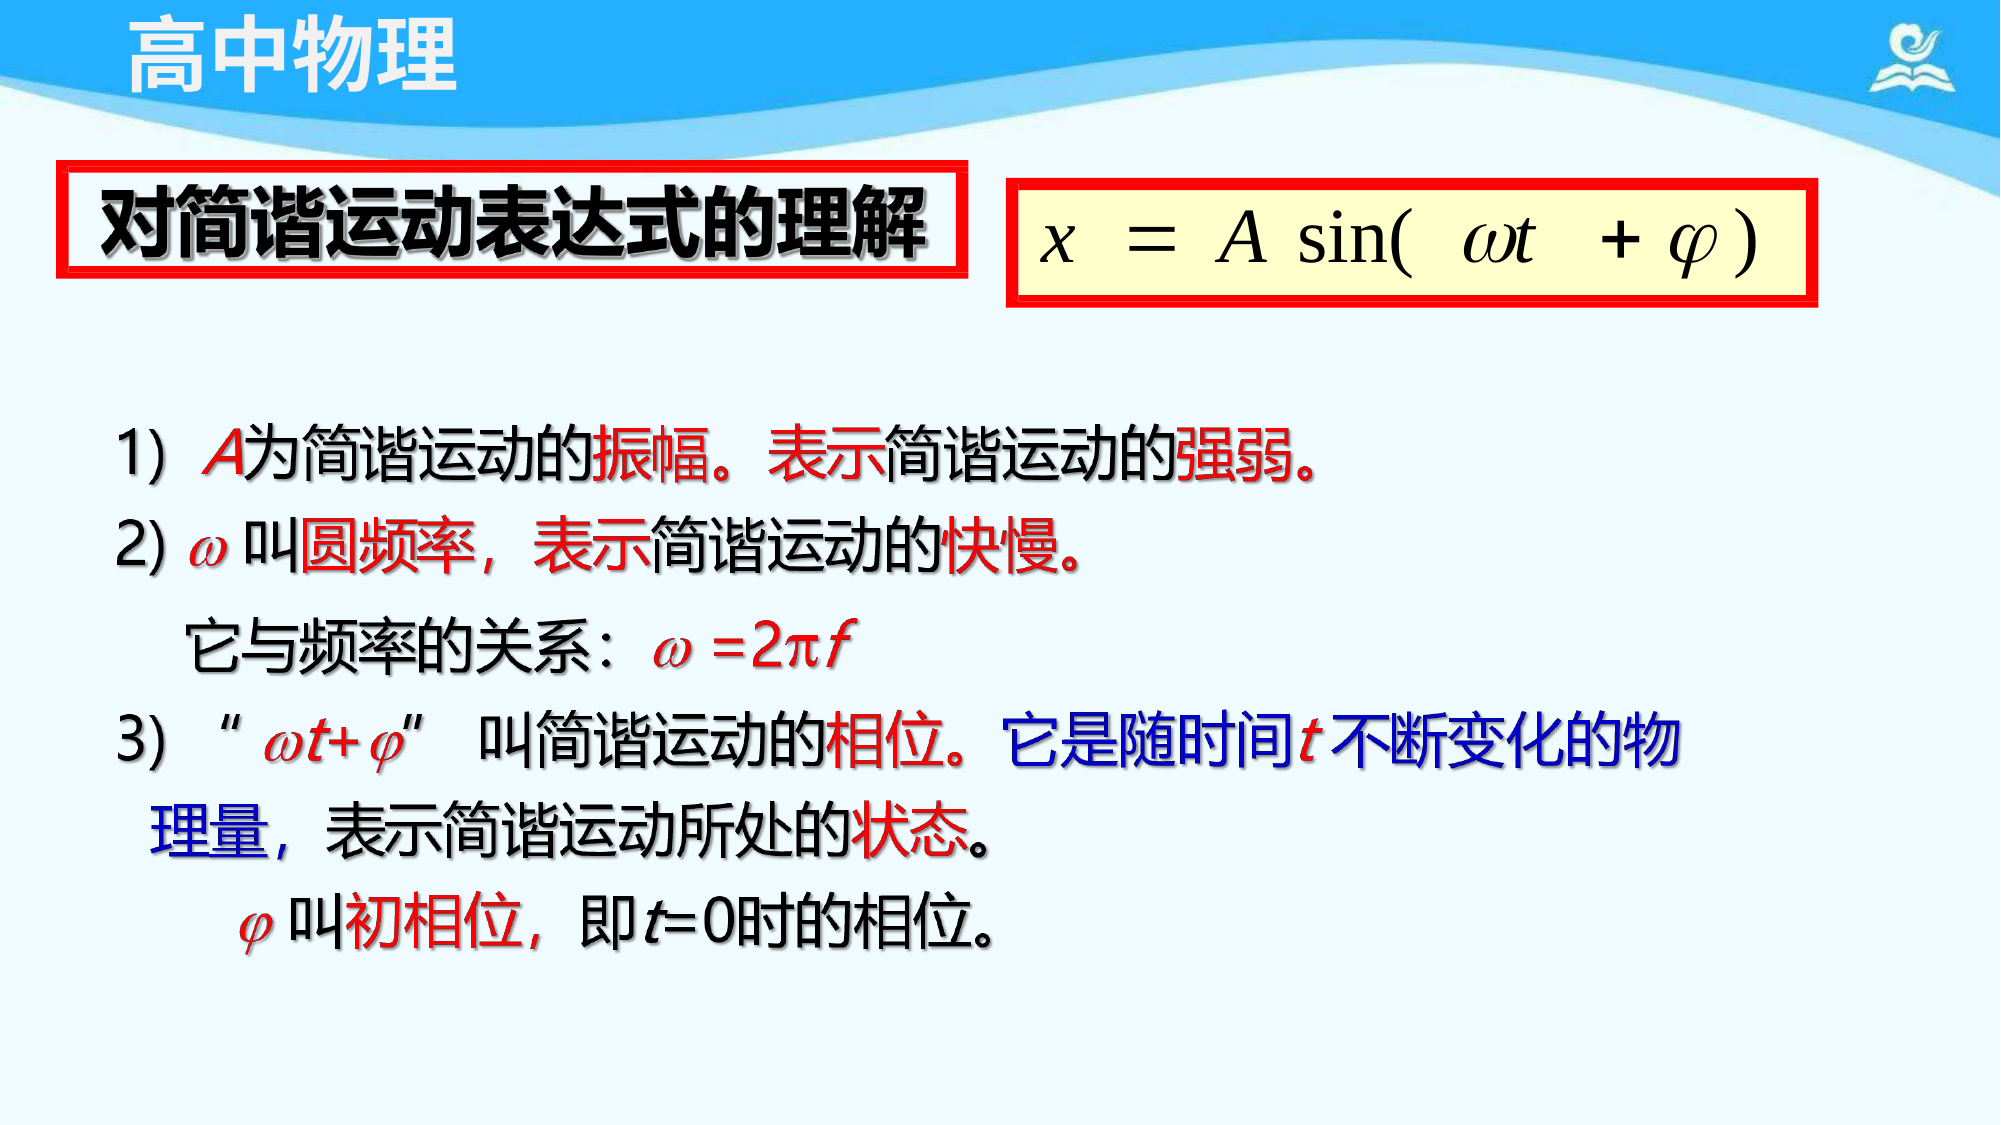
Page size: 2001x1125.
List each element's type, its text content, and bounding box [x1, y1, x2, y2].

text_box [477, 707, 967, 775]
text_box [1174, 425, 1241, 489]
text_box [906, 798, 974, 863]
text_box [662, 893, 735, 950]
text_box [642, 897, 662, 950]
text_box [710, 617, 788, 674]
text_box [305, 715, 338, 768]
text_box [578, 893, 640, 957]
text_box [1005, 177, 1819, 308]
text_box [288, 889, 545, 957]
text_box [414, 512, 598, 580]
text_box [367, 729, 411, 780]
text_box [261, 729, 305, 768]
text_box [115, 425, 170, 491]
text_box [650, 422, 734, 489]
text_box [822, 512, 946, 580]
text_box [182, 613, 238, 679]
text_box [735, 889, 995, 957]
text_box [997, 513, 1083, 580]
text_box [236, 911, 280, 961]
text_box [1328, 712, 1389, 775]
text_box [589, 516, 647, 579]
text_box [782, 632, 826, 675]
text_box 高中物理 [123, 0, 461, 102]
text_box [823, 615, 865, 674]
text_box [241, 421, 365, 489]
text_box [1389, 707, 1686, 775]
text_box [967, 839, 993, 865]
text_box [1232, 425, 1318, 488]
text_box [765, 421, 832, 489]
text_box [534, 422, 589, 488]
text_box [323, 798, 381, 866]
text_box [113, 516, 170, 582]
picture [0, 0, 2000, 1125]
text_box [238, 613, 617, 682]
text_box [186, 534, 234, 573]
text_box [325, 723, 365, 763]
text_box [198, 426, 241, 481]
text_box [1297, 715, 1328, 768]
text_box [147, 801, 206, 863]
text_box [243, 513, 300, 579]
text_box [823, 425, 881, 488]
text_box [217, 711, 246, 736]
text_box [1056, 707, 1296, 775]
text_box [647, 513, 822, 580]
text_box [114, 711, 170, 777]
text_box [400, 711, 429, 736]
text_box [1057, 422, 1180, 489]
text_box [206, 801, 292, 866]
text_box [381, 798, 848, 866]
text_box [300, 513, 414, 580]
text_box [1000, 707, 1056, 773]
text_box [938, 513, 997, 580]
text_box [848, 798, 916, 866]
text_box [881, 422, 1057, 489]
text_box [97, 181, 932, 266]
text_box [651, 635, 700, 674]
text_box [56, 160, 969, 279]
text_box [589, 422, 650, 489]
text_box x  A sin( t   ) [1038, 191, 1779, 279]
text_box [1019, 191, 1805, 295]
text_box [357, 422, 539, 489]
